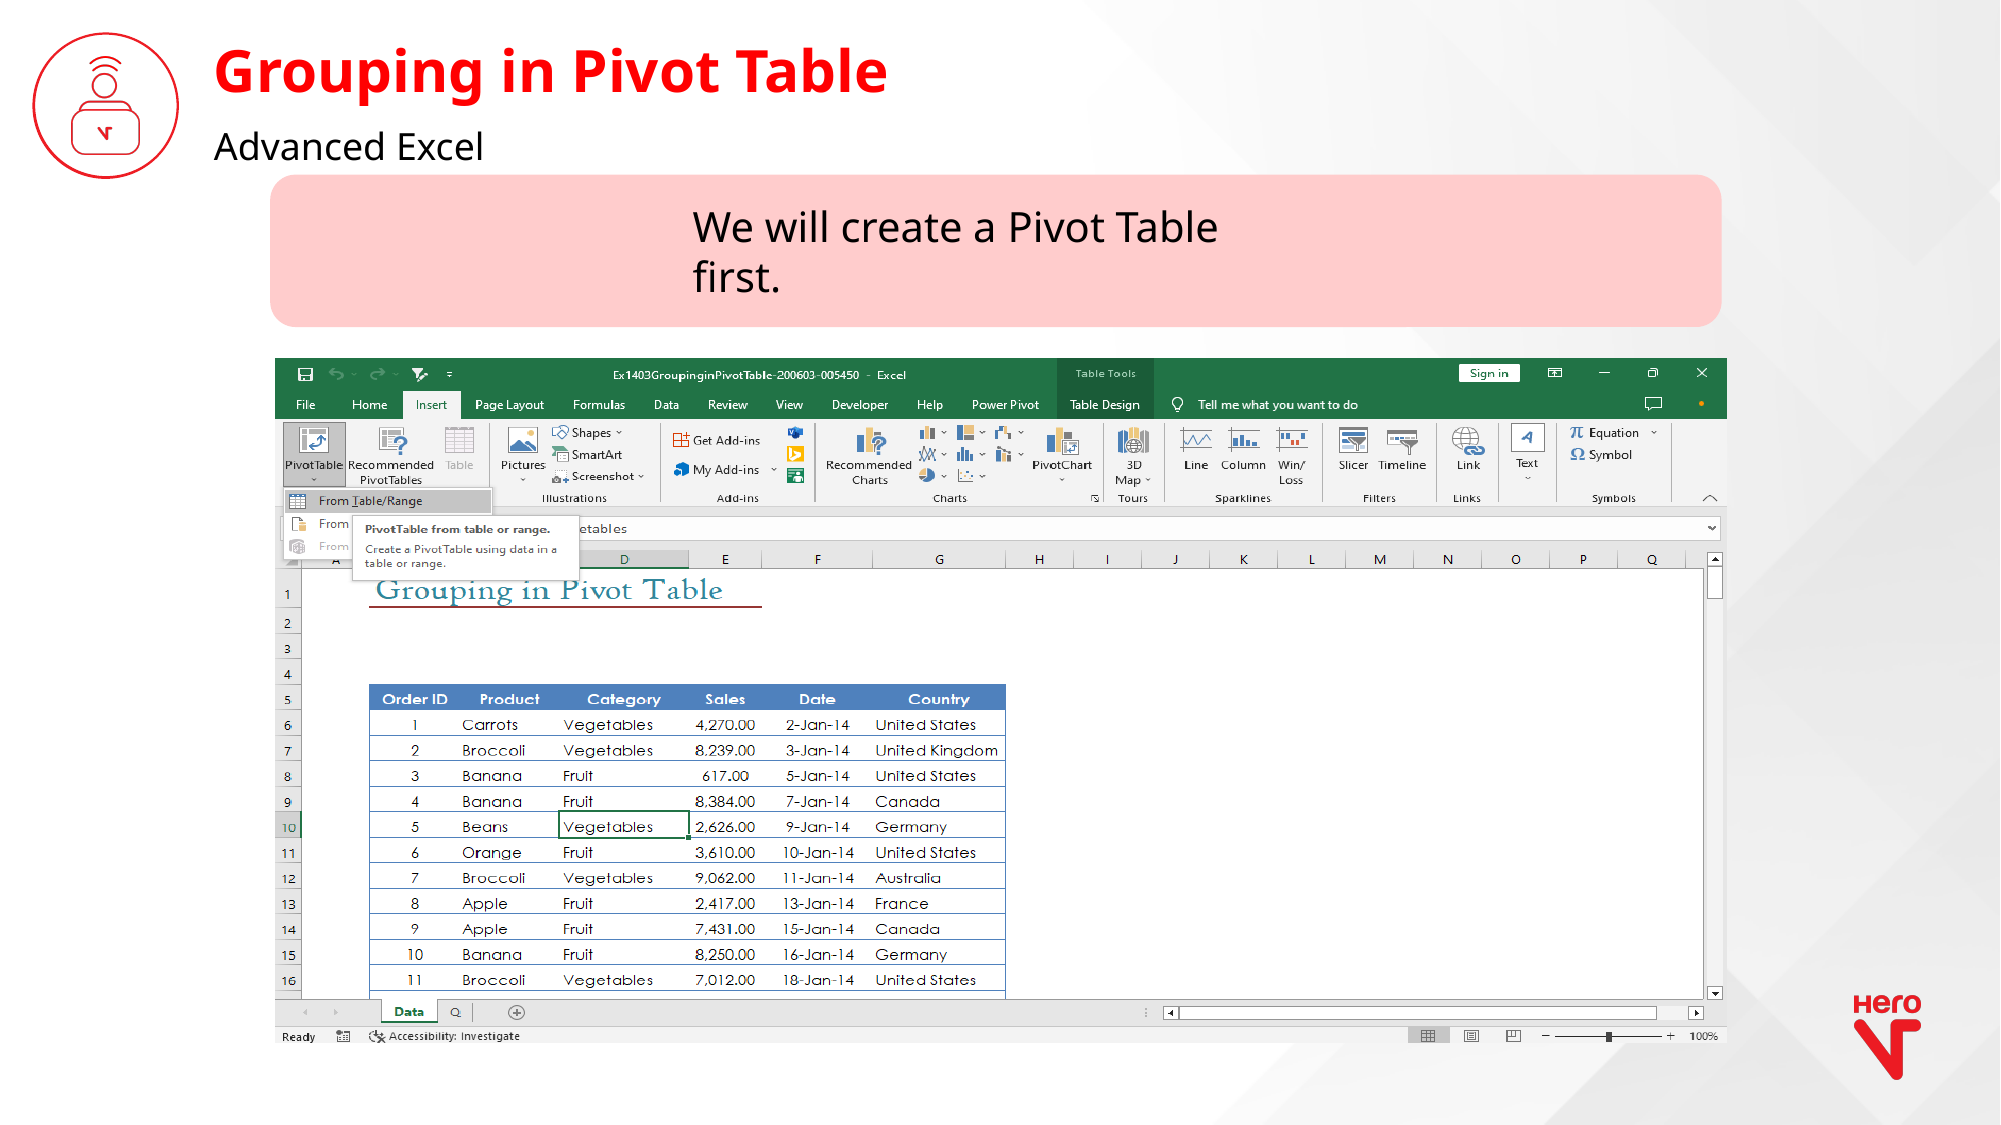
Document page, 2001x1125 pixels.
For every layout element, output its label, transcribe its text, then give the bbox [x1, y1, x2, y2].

text_box Grouping in Pivot Table [198, 19, 1877, 120]
text_box We will create a Pivot Table first. [671, 190, 1320, 311]
text_box Advanced Excel [198, 120, 660, 183]
text_box [268, 172, 1724, 330]
picture [274, 358, 1728, 1043]
picture [1854, 995, 1921, 1080]
picture [71, 56, 140, 155]
text_box Slicer [67, 0, 2000, 1125]
